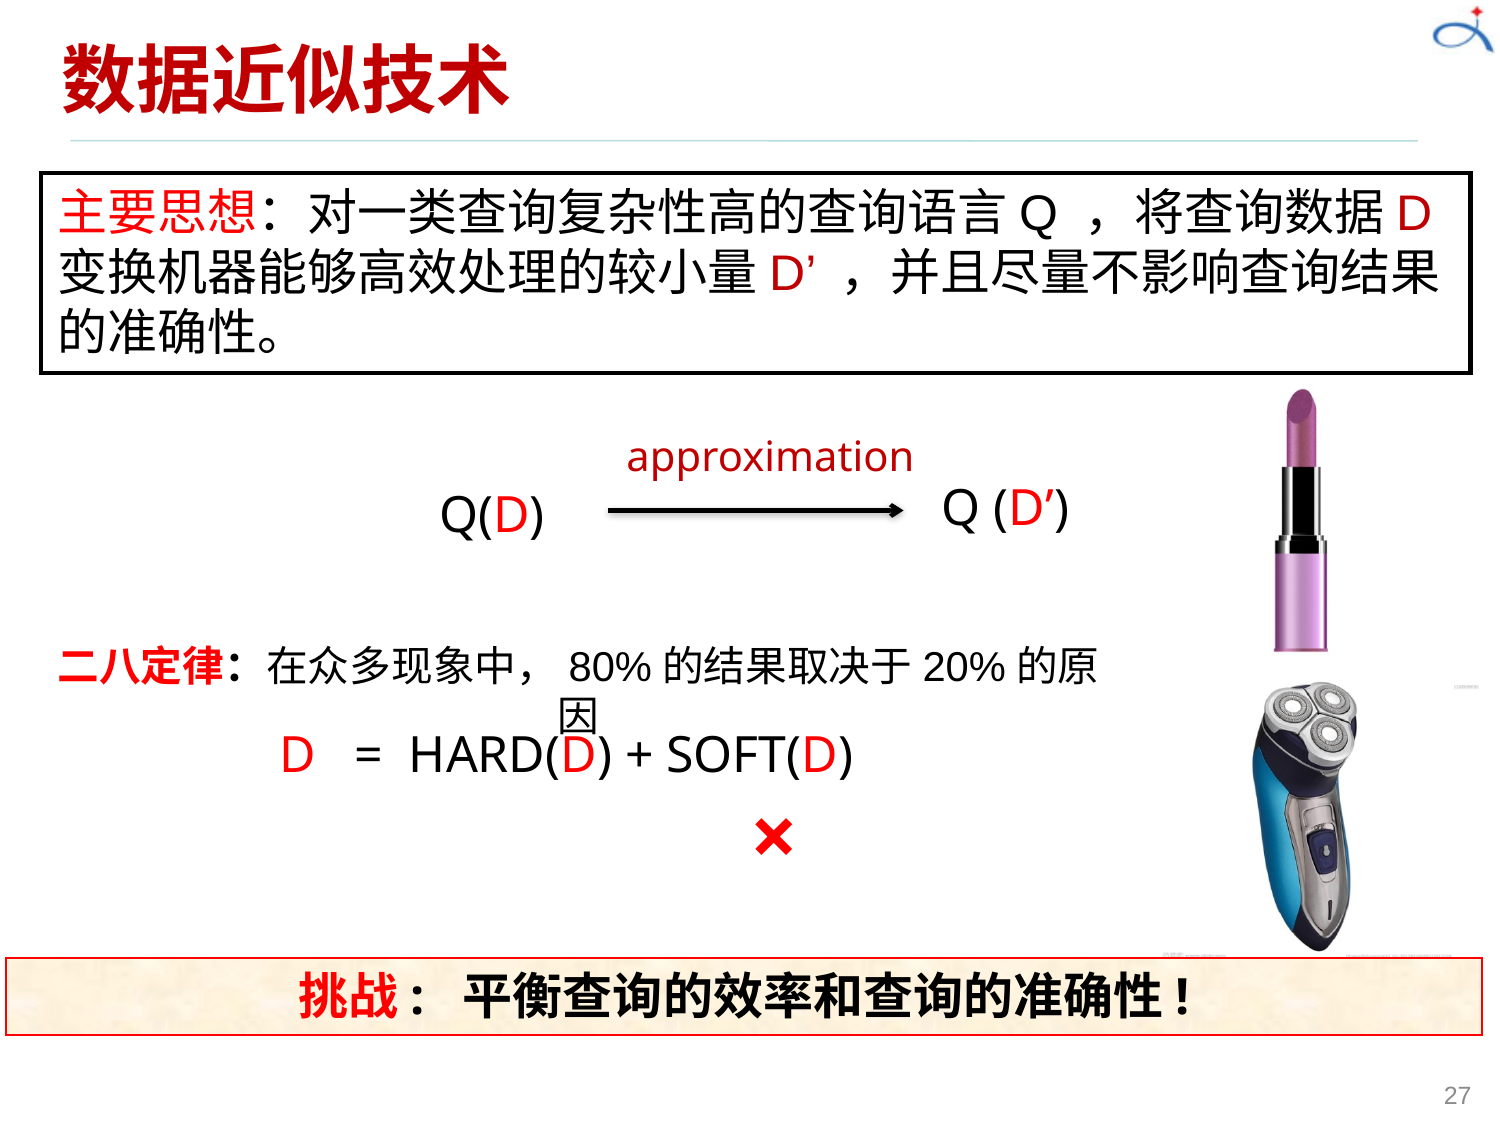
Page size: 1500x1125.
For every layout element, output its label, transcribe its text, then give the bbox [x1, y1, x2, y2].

slide_number 27 [1136, 1065, 1487, 1125]
picture [1432, 5, 1495, 55]
title 数据近似技术 [46, 11, 1419, 143]
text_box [23, 632, 1134, 893]
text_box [418, 396, 1093, 551]
text_box 挑战: 平衡查询的效率和查询的准确性! [5, 957, 1483, 1035]
picture [1159, 371, 1481, 962]
text_box 主要思想：对一类查询复杂性高的查询语言Q ，将查询数据D变换机器能够高效处理的较小量D’ ，并且尽量不影响查询结果的准确性。 [41, 172, 1471, 374]
